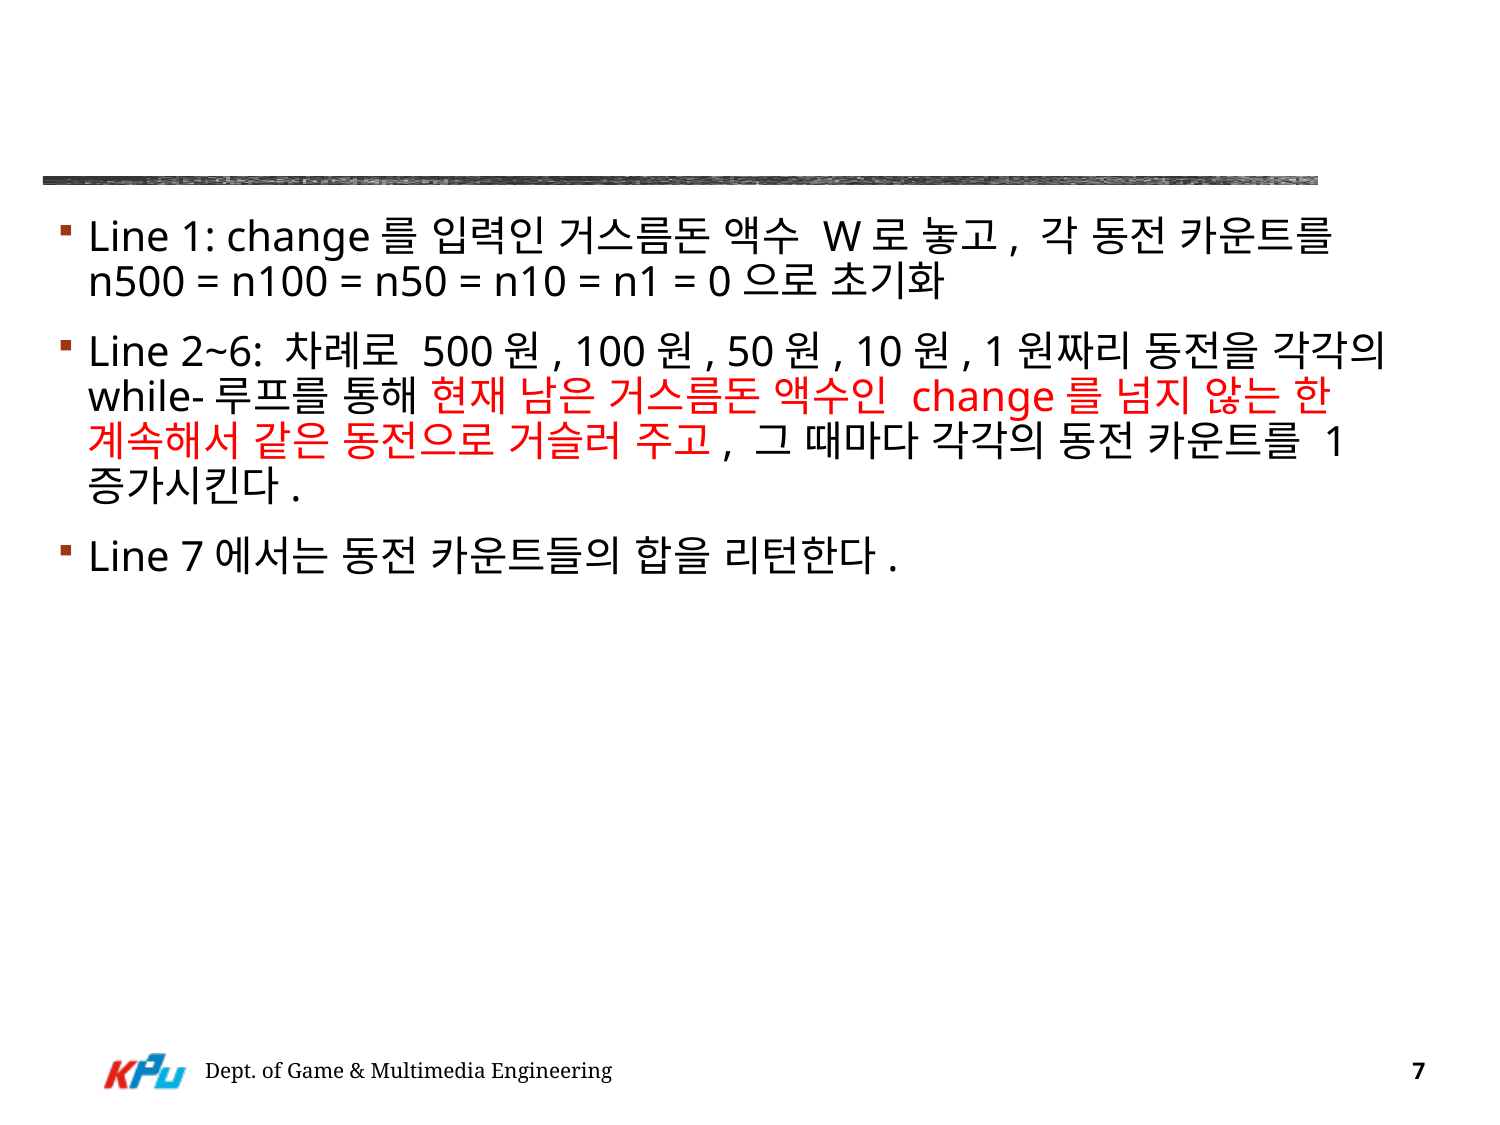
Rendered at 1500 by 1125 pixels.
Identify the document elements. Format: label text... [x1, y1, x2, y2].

list Line 1: change를 입력인 거스름돈 액수 W로 놓고, 각 동전 카운트를 n500 = n100 = n50 = n10 = n1 = 0으로 초기화 Line 2~6: 차례로 500원, 100원, 50원, 10원, 1원짜리 동전을 각각의 while-루프를 통해 현재 남은 거스름돈 액수인 change를 넘지 않는 한 계속해서 같은 동전으로 거슬러 주고, 그 때마다 각각의 동전 카운트를 1 증가시킨다. Line 7에서는 동전 카운트들의 합을 리턴한다. [42, 207, 1458, 1013]
picture [92, 1030, 191, 1120]
slide_number 7 [1379, 1042, 1459, 1103]
footer Dept. of Game & Multimedia Engineering [190, 1042, 879, 1103]
